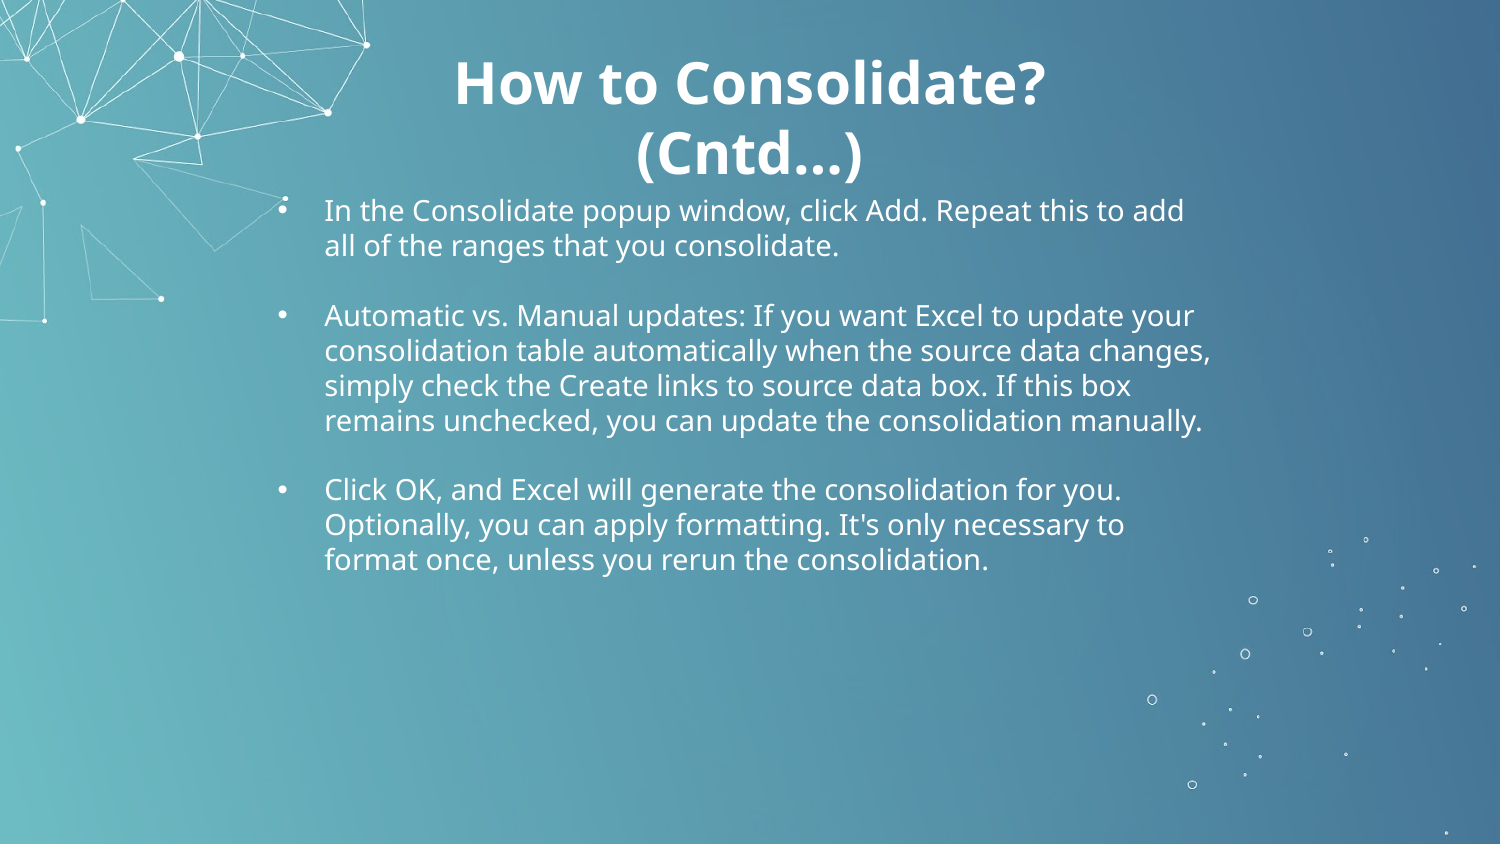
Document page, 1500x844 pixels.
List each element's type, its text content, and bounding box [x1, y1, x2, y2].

picture [0, 0, 1500, 844]
text_box In the Consolidate popup window, click Add. Repeat this to add all of the ranges that you consolidate. Automatic vs. Manual updates: If you want Excel to update your consolidation table automatically when the source data changes, simply check the Create links to source data box. If this box remains unchecked, you can update the consolidation manually. Click OK, and Excel will generate the consolidation for you. Optionally, you can apply formatting. It's only necessary to format once, unless you rerun the consolidation. [262, 184, 1238, 630]
title How to Consolidate? (Cntd…) [322, 31, 1178, 145]
